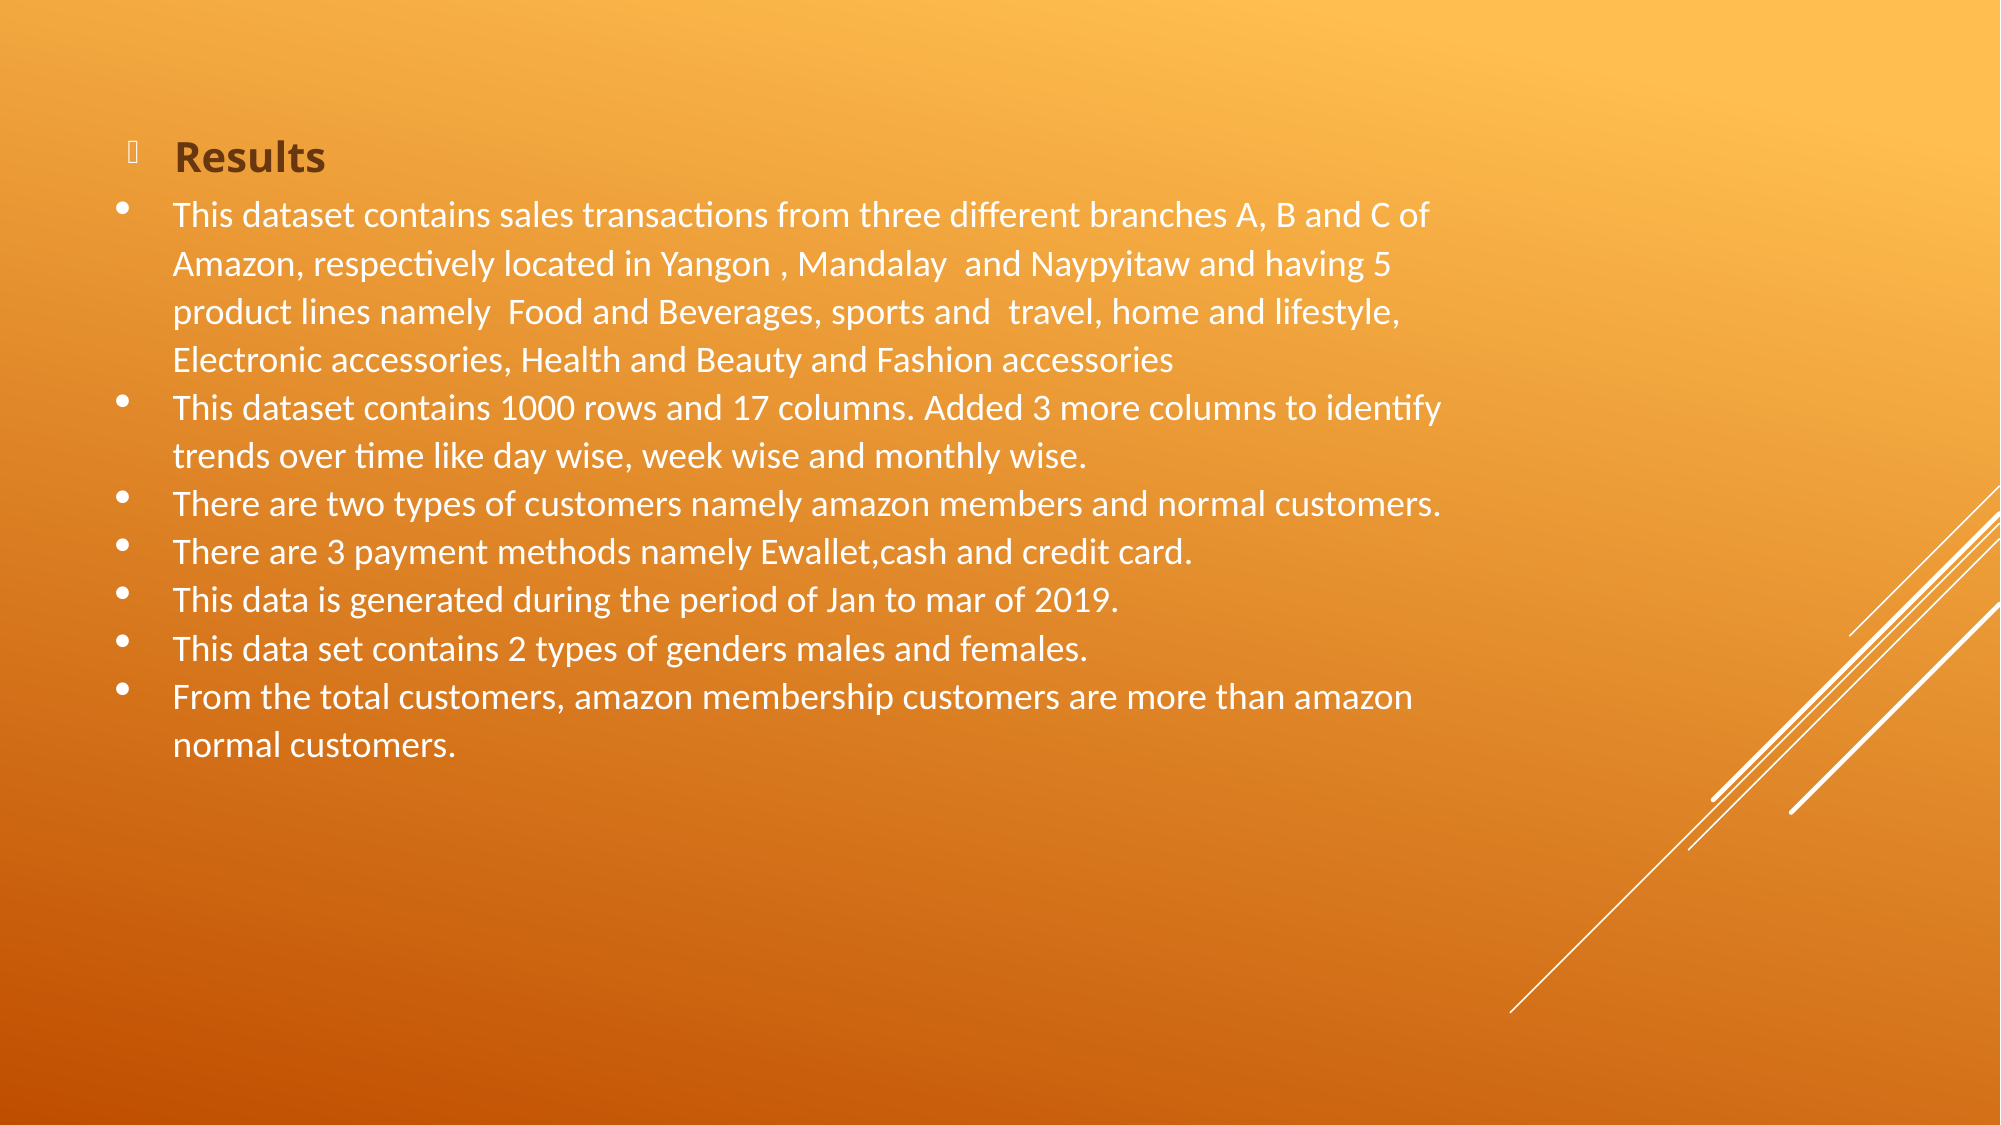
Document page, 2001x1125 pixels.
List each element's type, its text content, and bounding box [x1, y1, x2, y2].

text_box This dataset contains sales transactions from three different branches A, B and C of Amazon, respectively located in Yangon , Mandalay and Naypyitaw and having 5 product lines namely Food and Beverages, sports and travel, home and lifestyle, Electronic accessories, Health and Beauty and Fashion accessories This dataset contains 1000 rows and 17 columns. Added 3 more columns to identify trends over time like day wise, week wise and monthly wise. There are two types of customers namely amazon members and normal customers. There are 3 payment methods namely Ewallet,cash and credit card. This data is generated during the period of Jan to mar of 2019. This data set contains 2 types of genders males and females. From the total customers, amazon membership customers are more than amazon normal customers. [101, 179, 1523, 773]
list Results [112, 112, 1513, 179]
